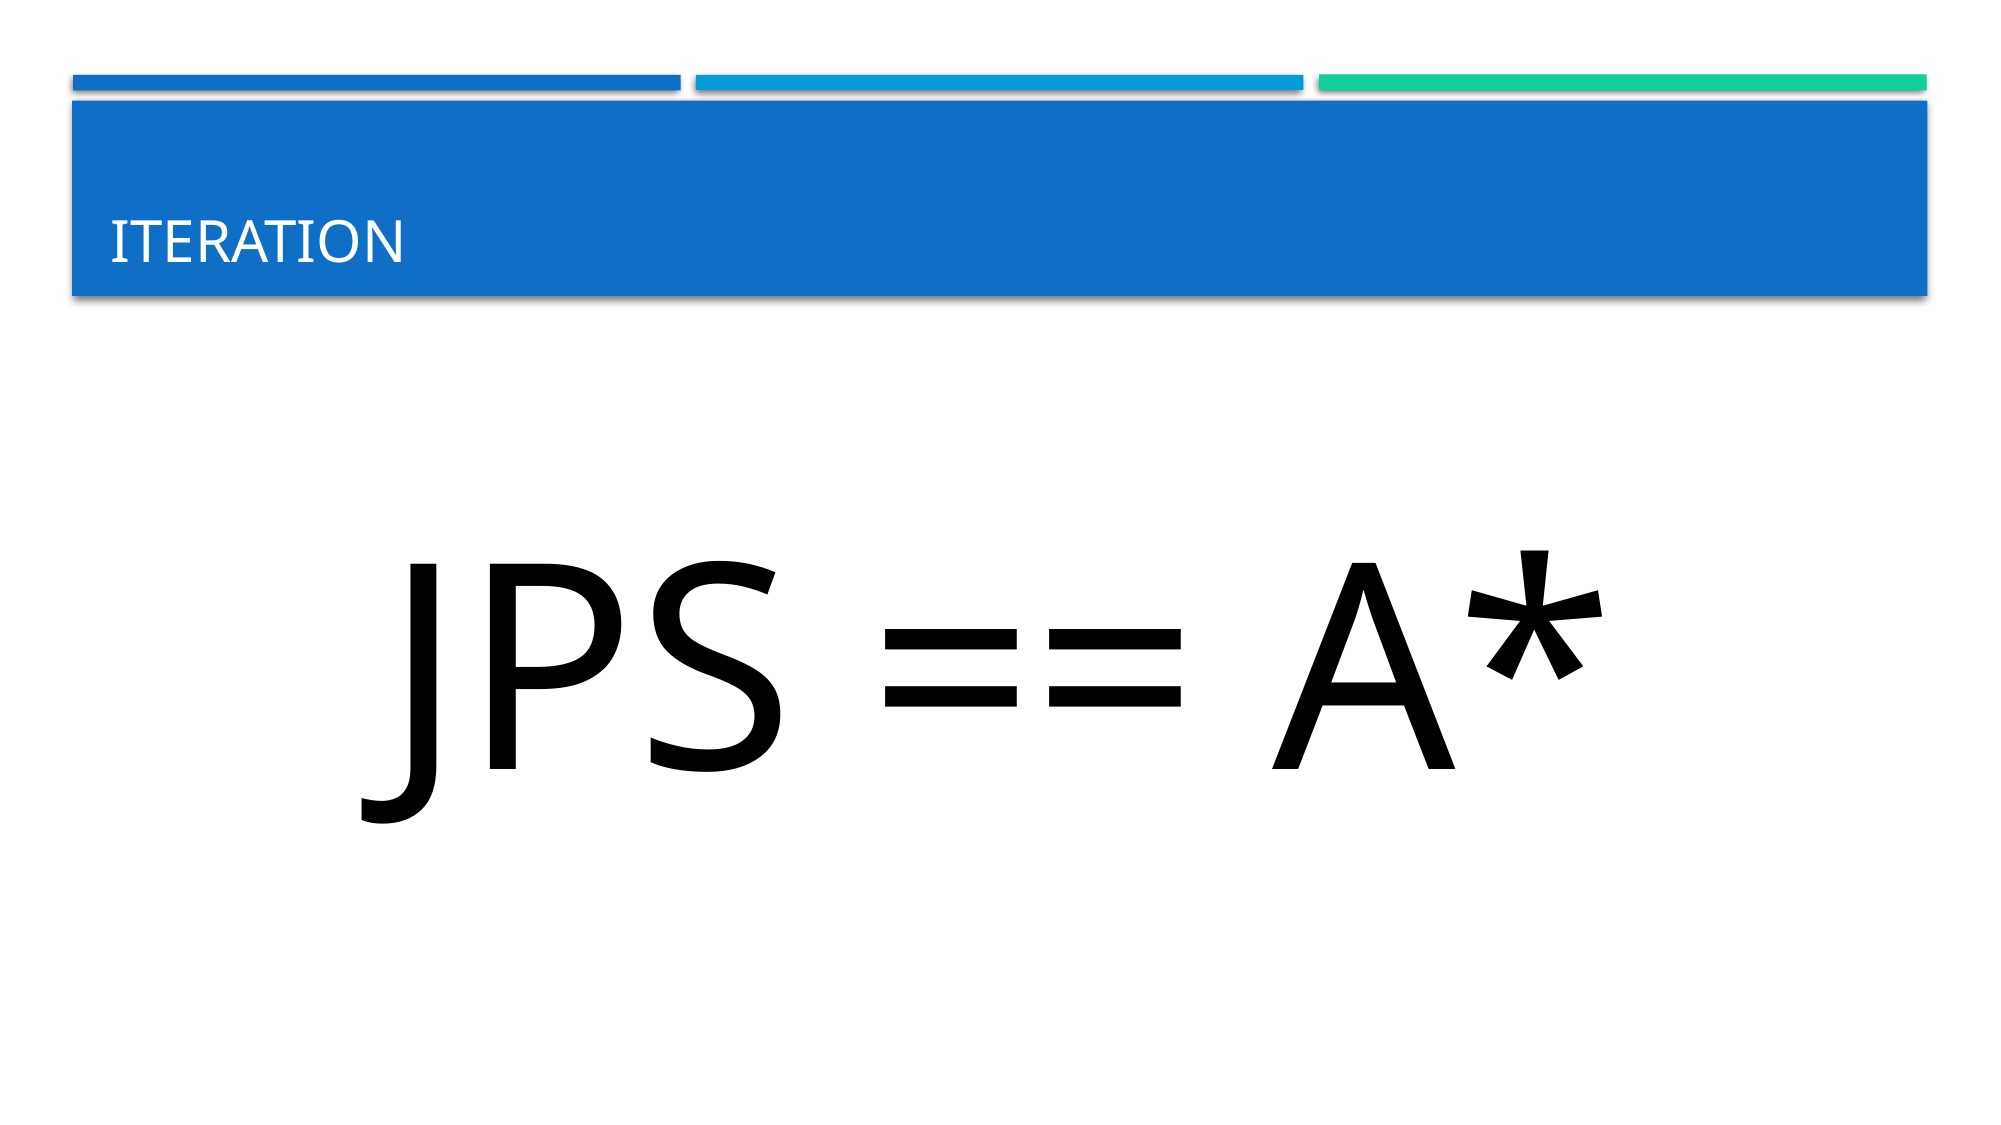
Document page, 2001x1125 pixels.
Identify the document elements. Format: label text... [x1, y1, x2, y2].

title Iteration [95, 115, 1905, 282]
text_box JPS == A* [116, 474, 1884, 835]
